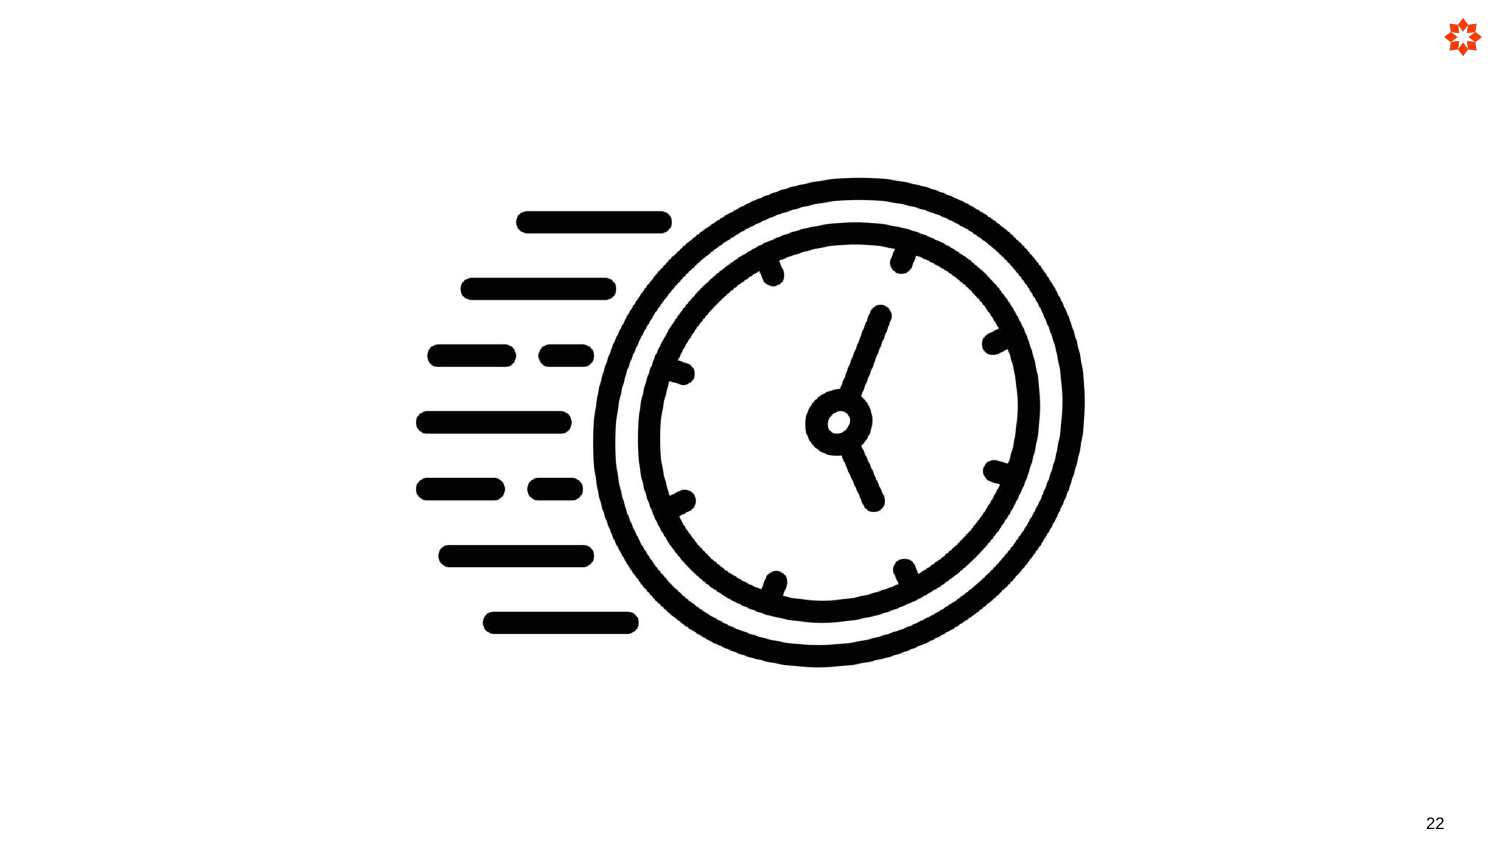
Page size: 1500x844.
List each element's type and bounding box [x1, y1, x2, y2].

picture [389, 61, 1111, 783]
